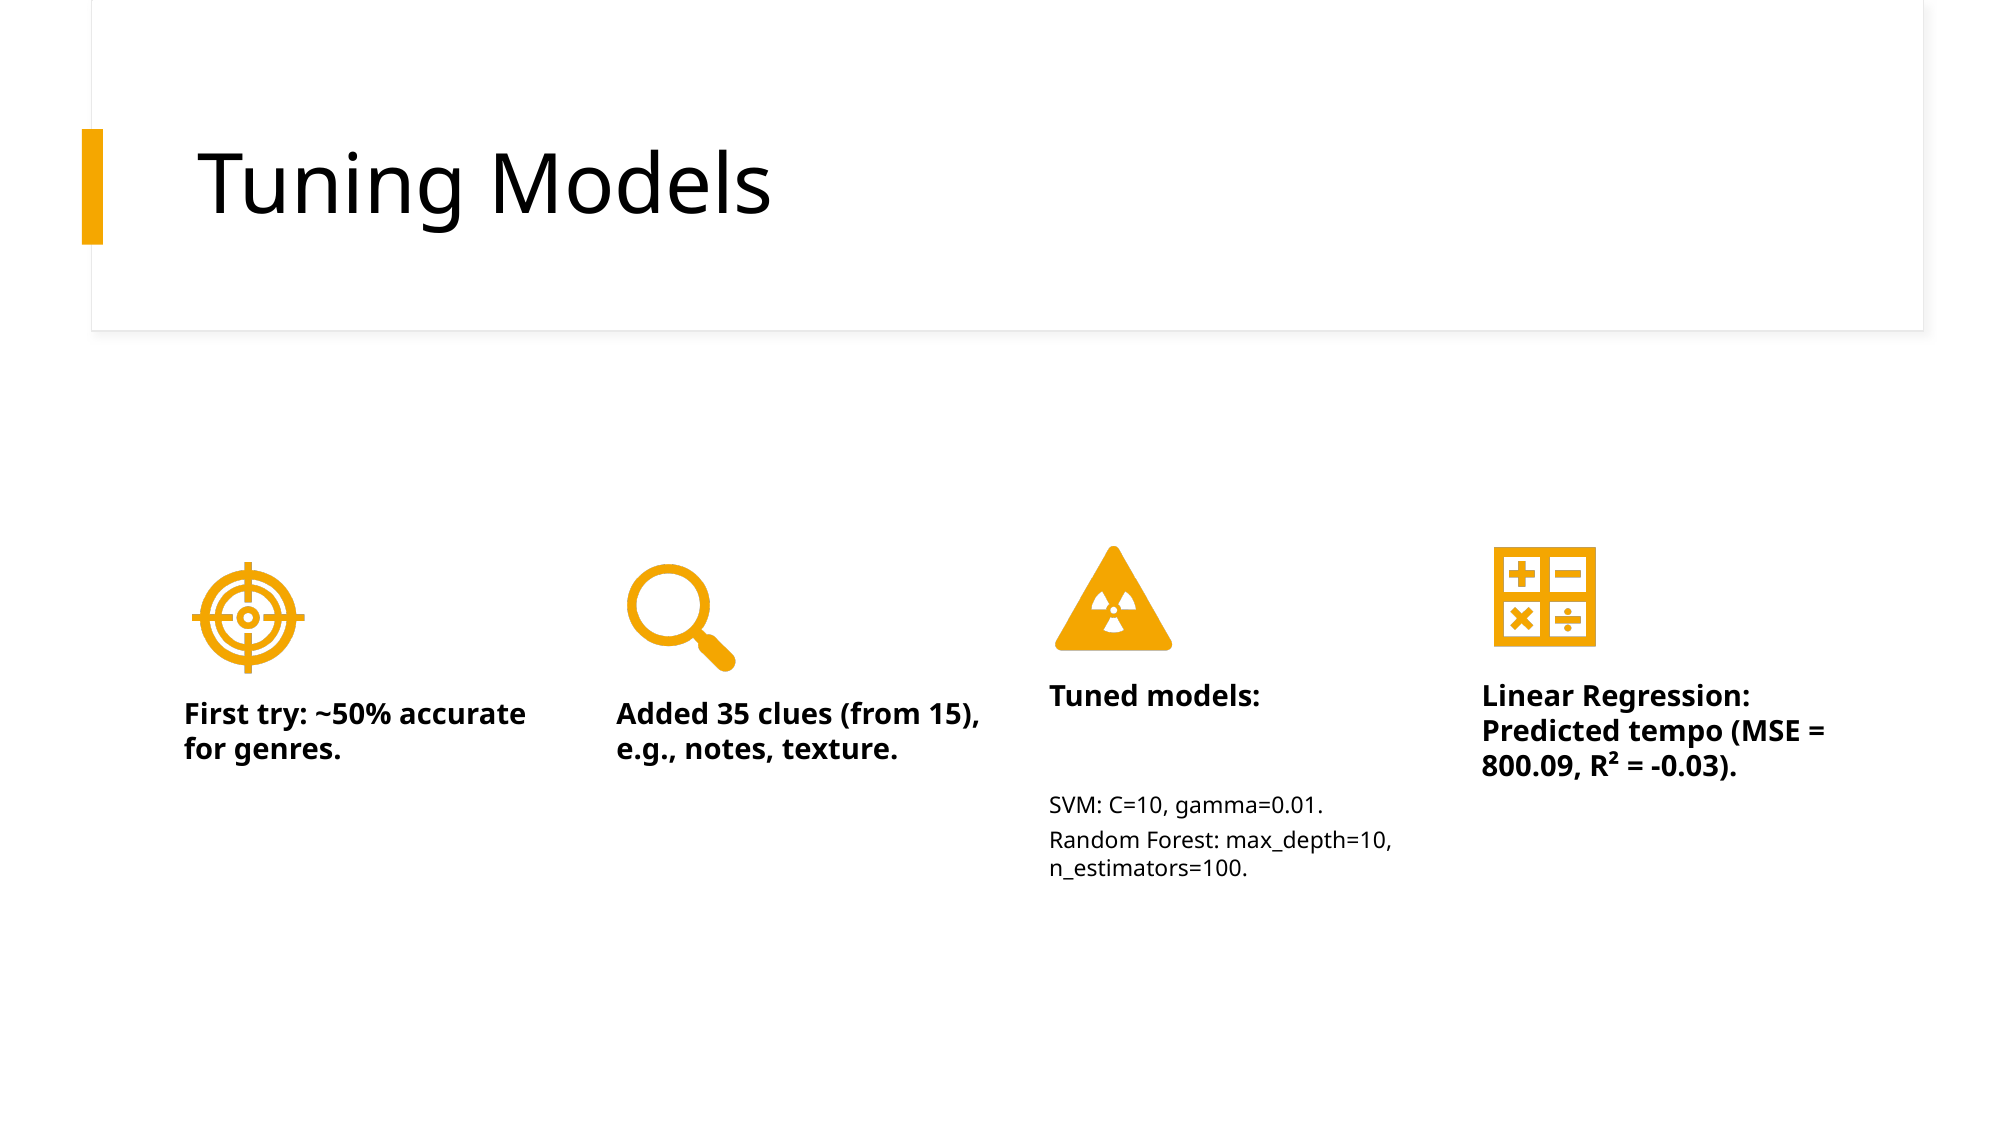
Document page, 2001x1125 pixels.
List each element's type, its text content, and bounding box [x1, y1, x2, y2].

title Tuning Models [183, 90, 1851, 284]
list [182, 406, 1851, 1013]
